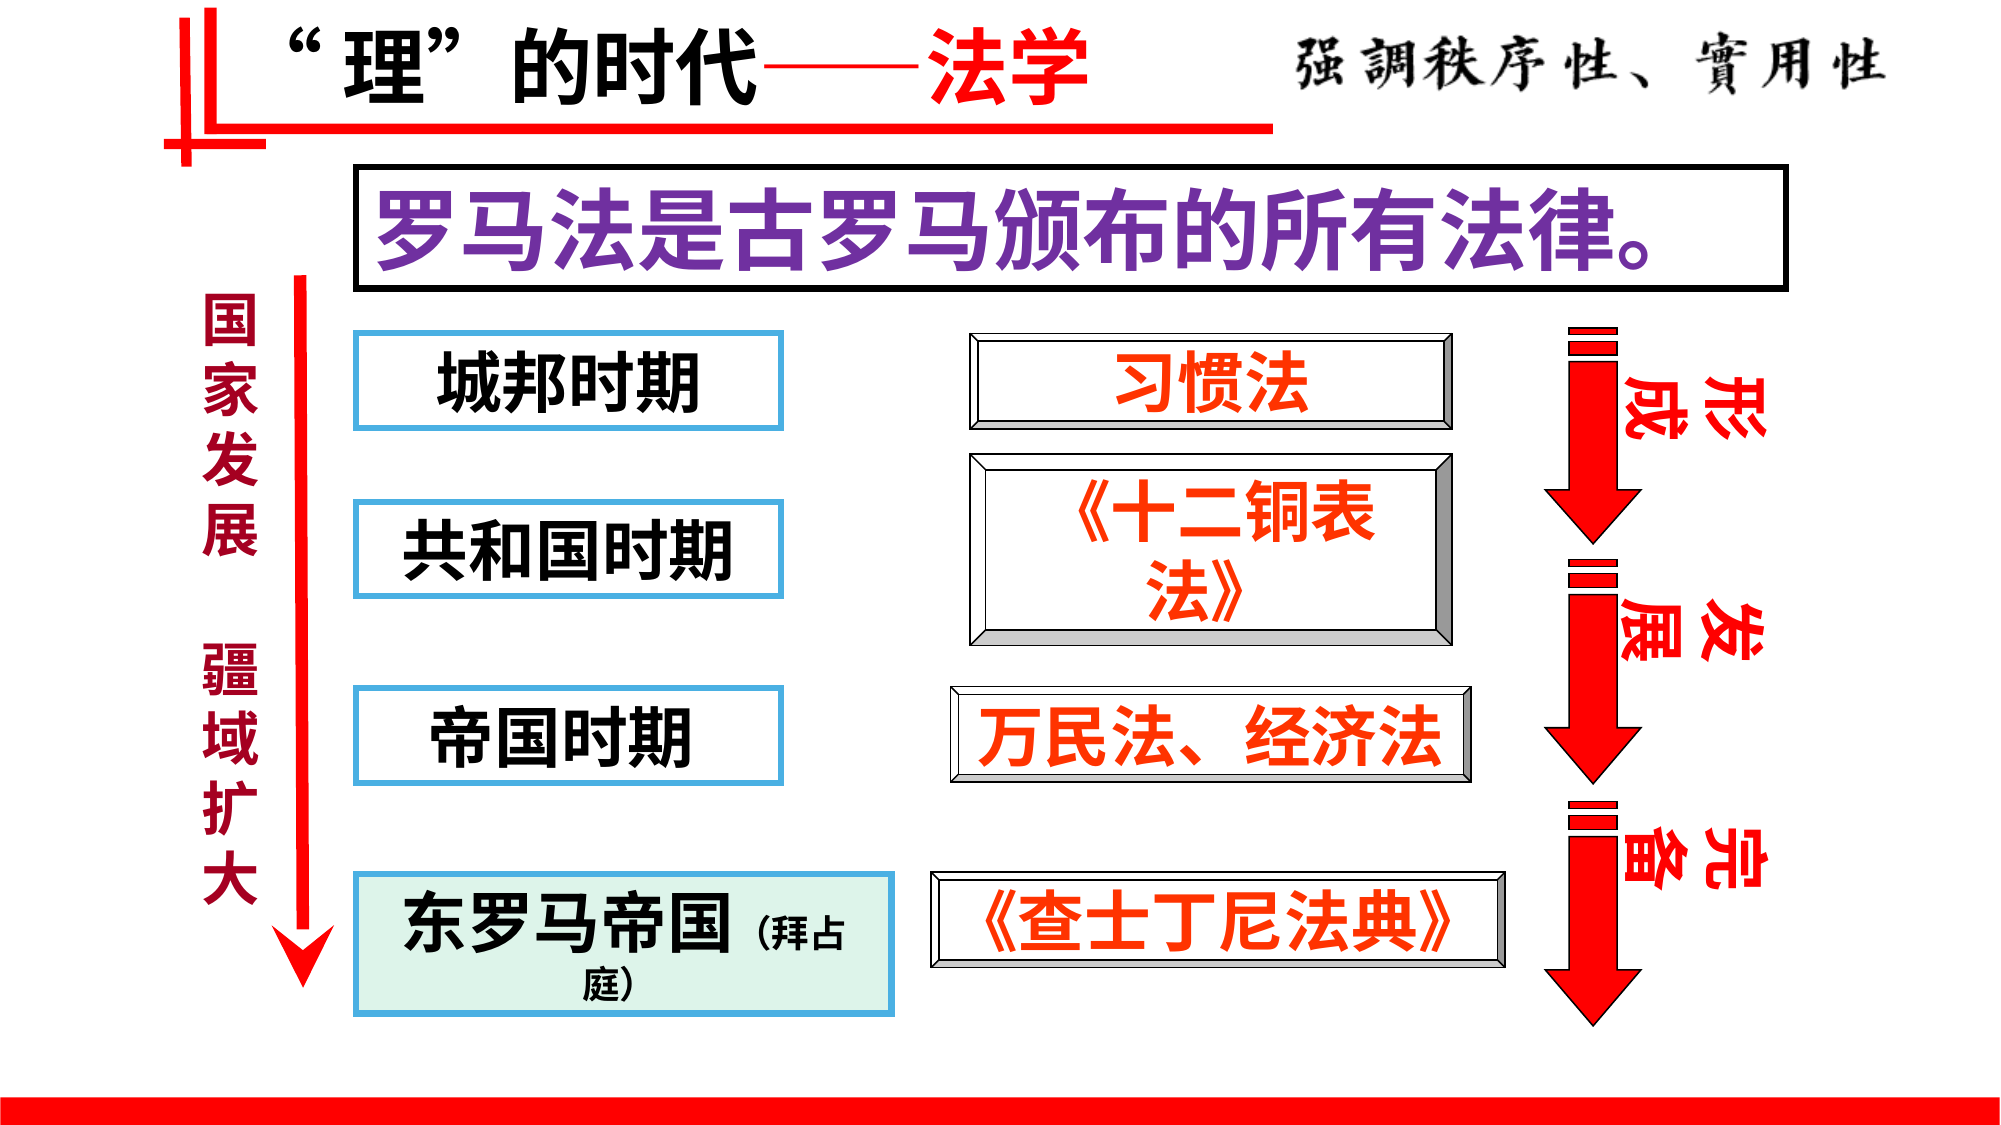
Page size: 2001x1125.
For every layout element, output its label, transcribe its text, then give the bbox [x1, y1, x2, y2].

text_box 《十二铜表法》 [970, 454, 1452, 646]
text_box 习惯法 [970, 333, 1452, 430]
text_box 罗马法是古罗马颁布的所有法律。 [356, 167, 1786, 289]
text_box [1545, 801, 1786, 1026]
text_box [292, 967, 314, 988]
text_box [1545, 559, 1782, 784]
text_box 共和国时期 [356, 501, 782, 597]
text_box 城邦时期 [356, 333, 782, 428]
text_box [1545, 327, 1786, 544]
text_box 万民法、经济法 [950, 686, 1472, 783]
text_box 东罗马帝国（拜占庭） [356, 873, 892, 1014]
text_box “理”的时代——法学 [58, 7, 1273, 138]
text_box 国家 发 展 疆 域 扩 大 [186, 275, 287, 920]
text_box [204, 7, 217, 135]
picture [1221, 17, 1944, 115]
text_box 《查士丁尼法典》 [931, 872, 1506, 968]
text_box 帝国时期 [356, 688, 782, 783]
